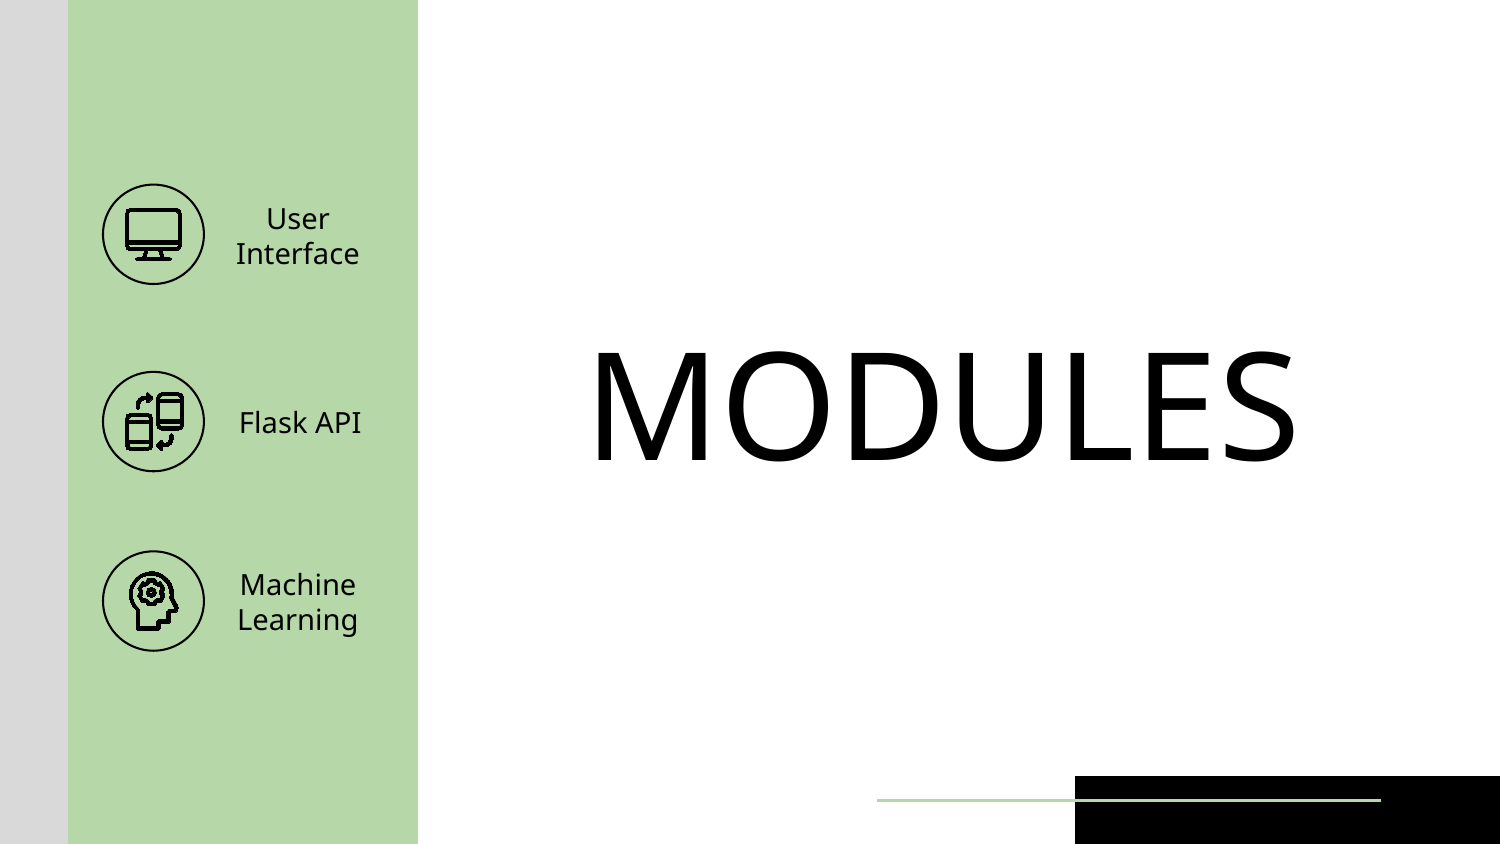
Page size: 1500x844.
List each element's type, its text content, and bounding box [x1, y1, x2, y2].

text_box User Interface [200, 192, 397, 278]
text_box [125, 208, 182, 261]
text_box [100, 369, 202, 474]
text_box MODULES [569, 302, 1411, 498]
text_box [100, 182, 200, 287]
text_box [68, 0, 418, 844]
text_box [100, 549, 200, 653]
text_box Machine Learning [200, 559, 397, 644]
text_box Flask API [202, 396, 399, 447]
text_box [128, 571, 180, 631]
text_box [125, 392, 184, 451]
